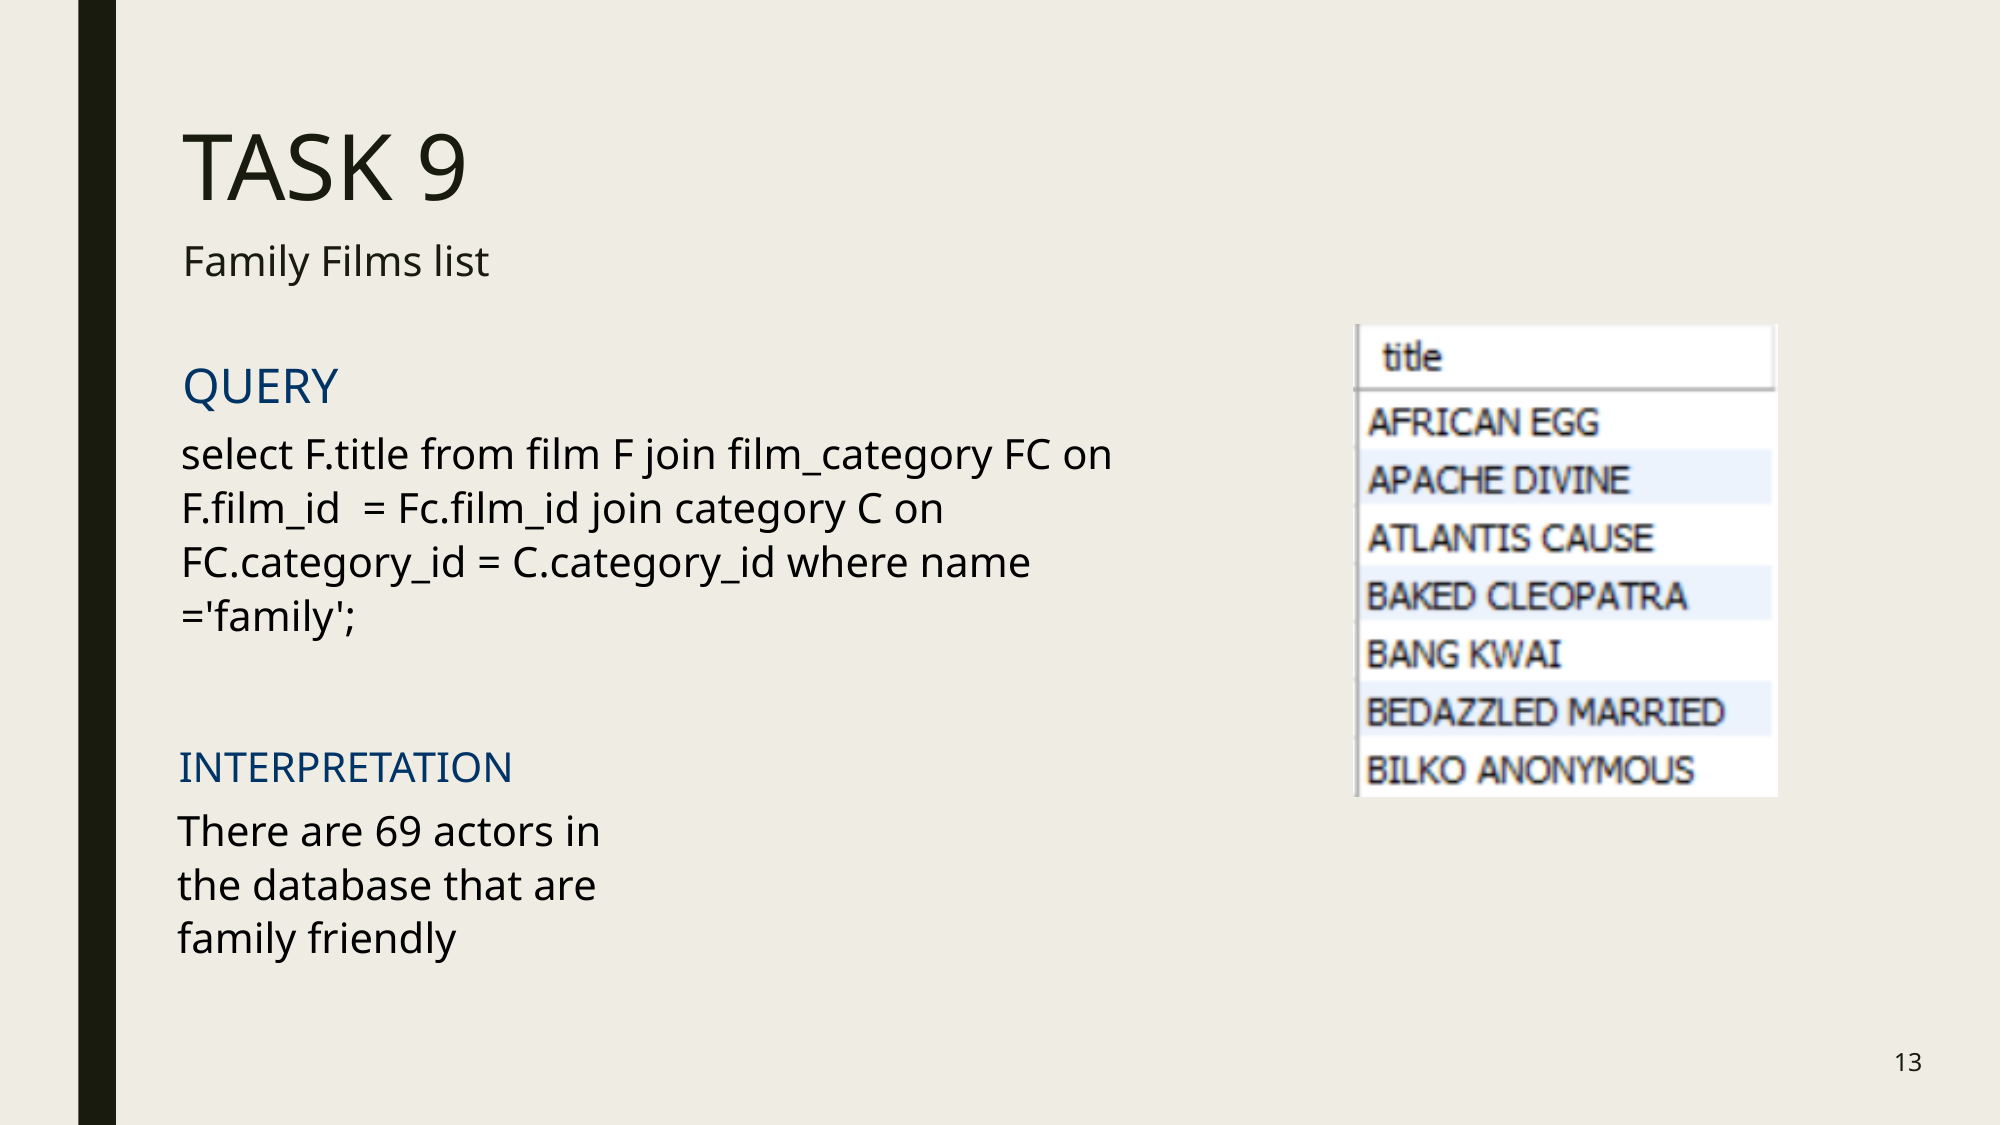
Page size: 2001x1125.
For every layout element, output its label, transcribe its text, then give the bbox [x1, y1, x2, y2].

text_box There are 69 actors in the database that are family friendly [162, 792, 658, 985]
text_box Family Films list [167, 231, 888, 329]
slide_number 13 [1777, 1041, 1938, 1087]
text_box QUERY [167, 329, 1014, 416]
picture [1353, 324, 1778, 797]
text_box TASK 9 [167, 114, 888, 200]
text_box select F.title from film F join film_category FC on F.film_id = Fc.film_id join category C on FC.category_id = C.category_id where name ='family'; [165, 416, 1146, 608]
text_box INTERPRETATION [163, 706, 550, 792]
